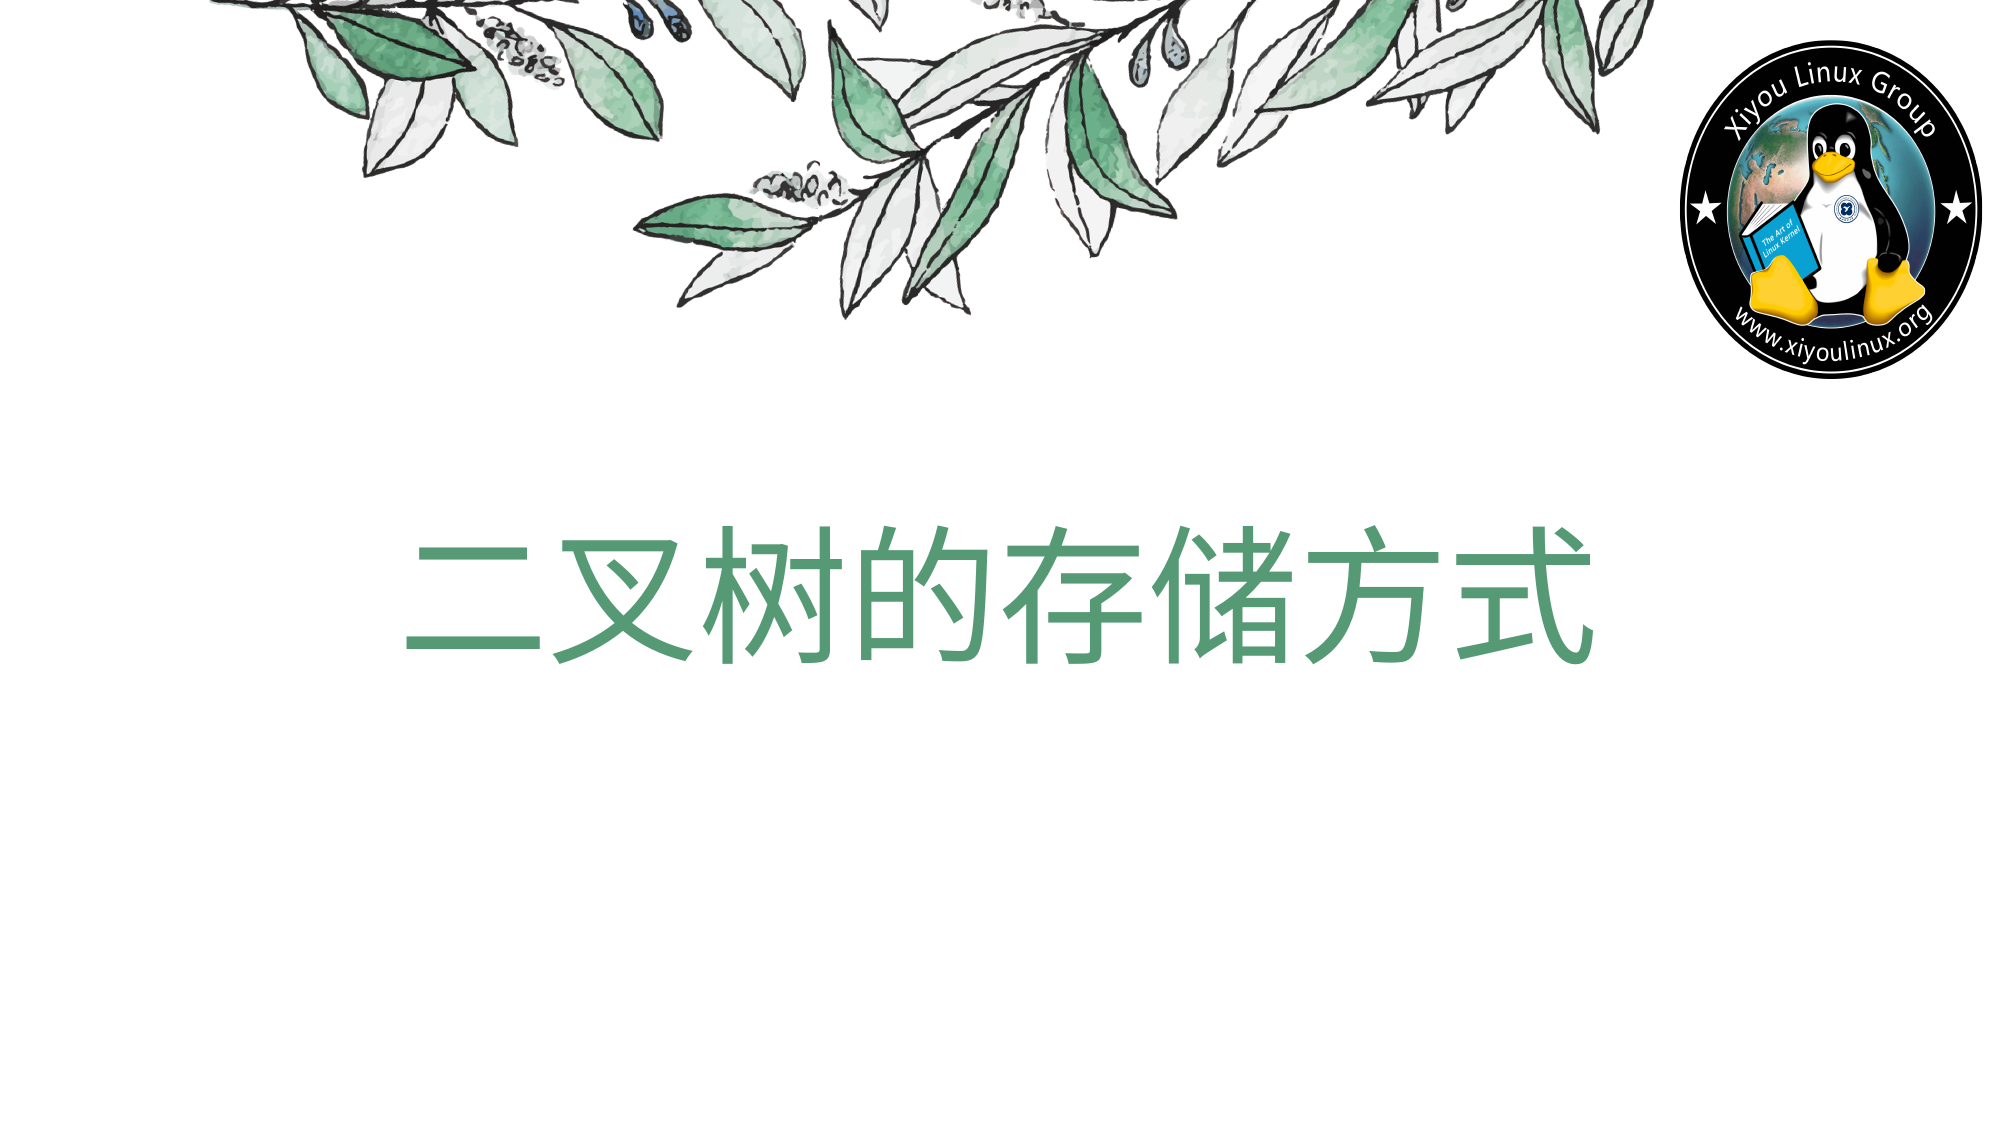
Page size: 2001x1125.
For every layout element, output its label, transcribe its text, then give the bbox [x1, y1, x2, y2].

picture [168, 0, 1984, 381]
title 二叉树的存储方式 [136, 115, 1862, 693]
